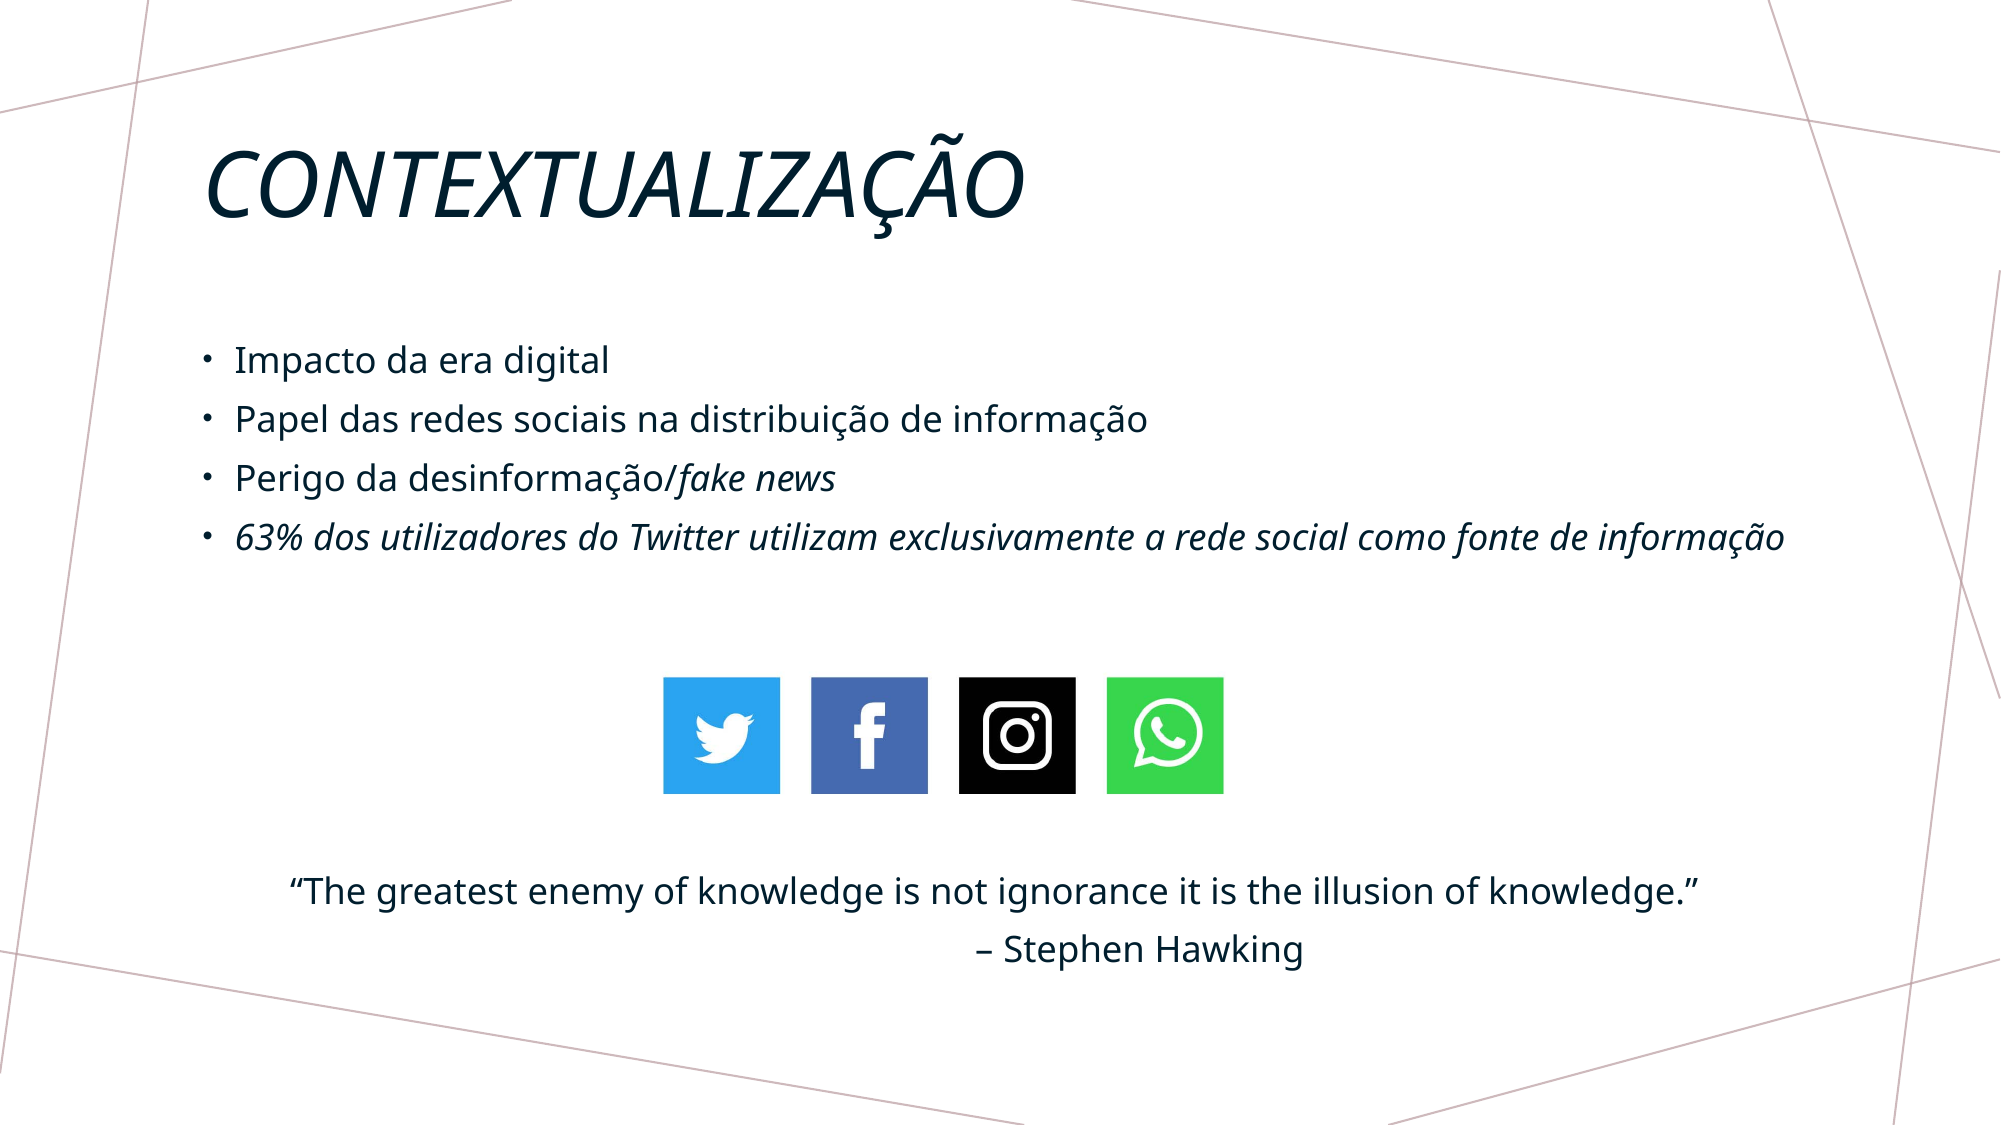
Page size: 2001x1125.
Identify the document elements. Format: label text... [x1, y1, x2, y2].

list Impacto da era digital Papel das redes sociais na distribuição de informação Perigo da desinformação/fake news 63% dos utilizadores do Twitter utilizam exclusivamente a rede social como fonte de informação “The greatest enemy of knowledge is not ignorance it is the illusion of knowledge.” – Stephen Hawking [187, 329, 1813, 1009]
picture [657, 668, 1230, 802]
title Contextualização [187, 73, 1813, 301]
